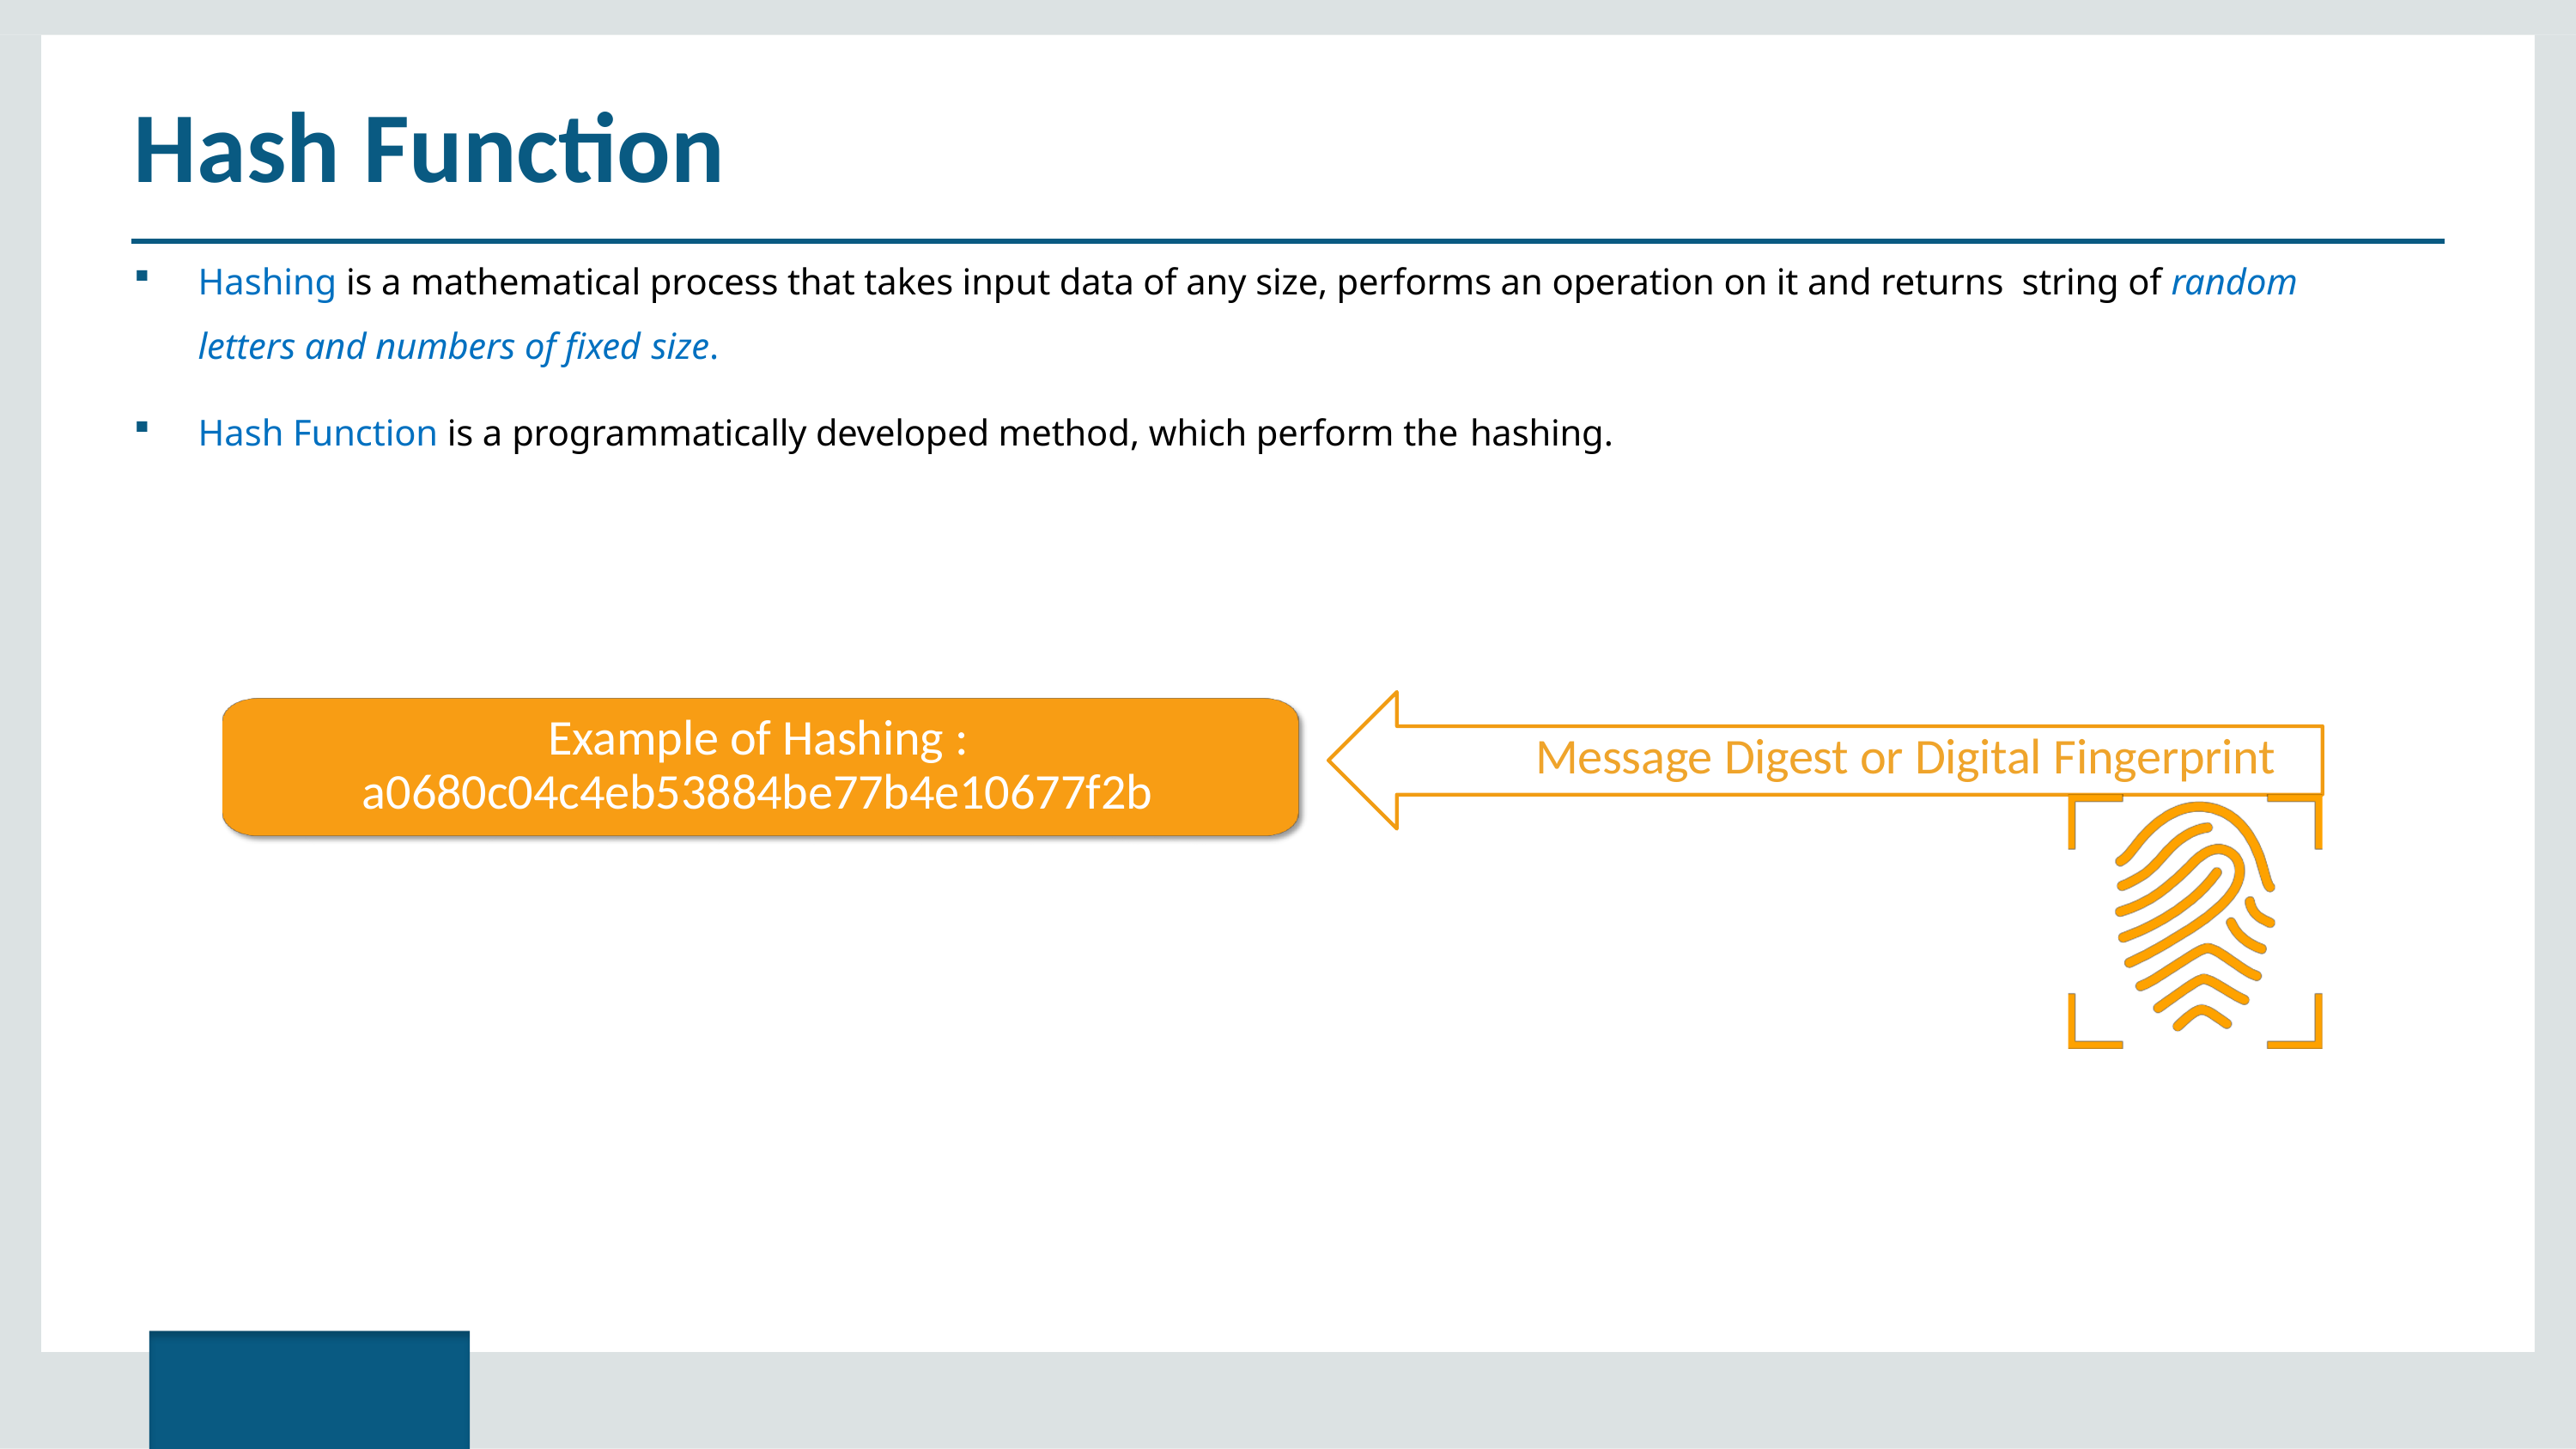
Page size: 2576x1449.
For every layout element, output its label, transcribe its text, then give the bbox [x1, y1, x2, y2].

text_box [218, 688, 1309, 863]
text_box [149, 1331, 471, 1449]
text_box [1328, 692, 1494, 829]
text_box [2068, 794, 2323, 1049]
text_box Example of Hashing : a0680c04c4eb53884be77b4e10677f2b [360, 702, 1159, 819]
title Hash Function [131, 81, 728, 235]
text_box [1494, 711, 2323, 809]
text_box Message Digest or Digital Fingerprint [1534, 722, 2284, 785]
text_box Hashing is a mathematical process that takes input data of any size, performs an operation on it and returns string of random letters and numbers of fixed size. Hash Function is a programmatically developed method, which perform the hashing. [131, 235, 2398, 453]
